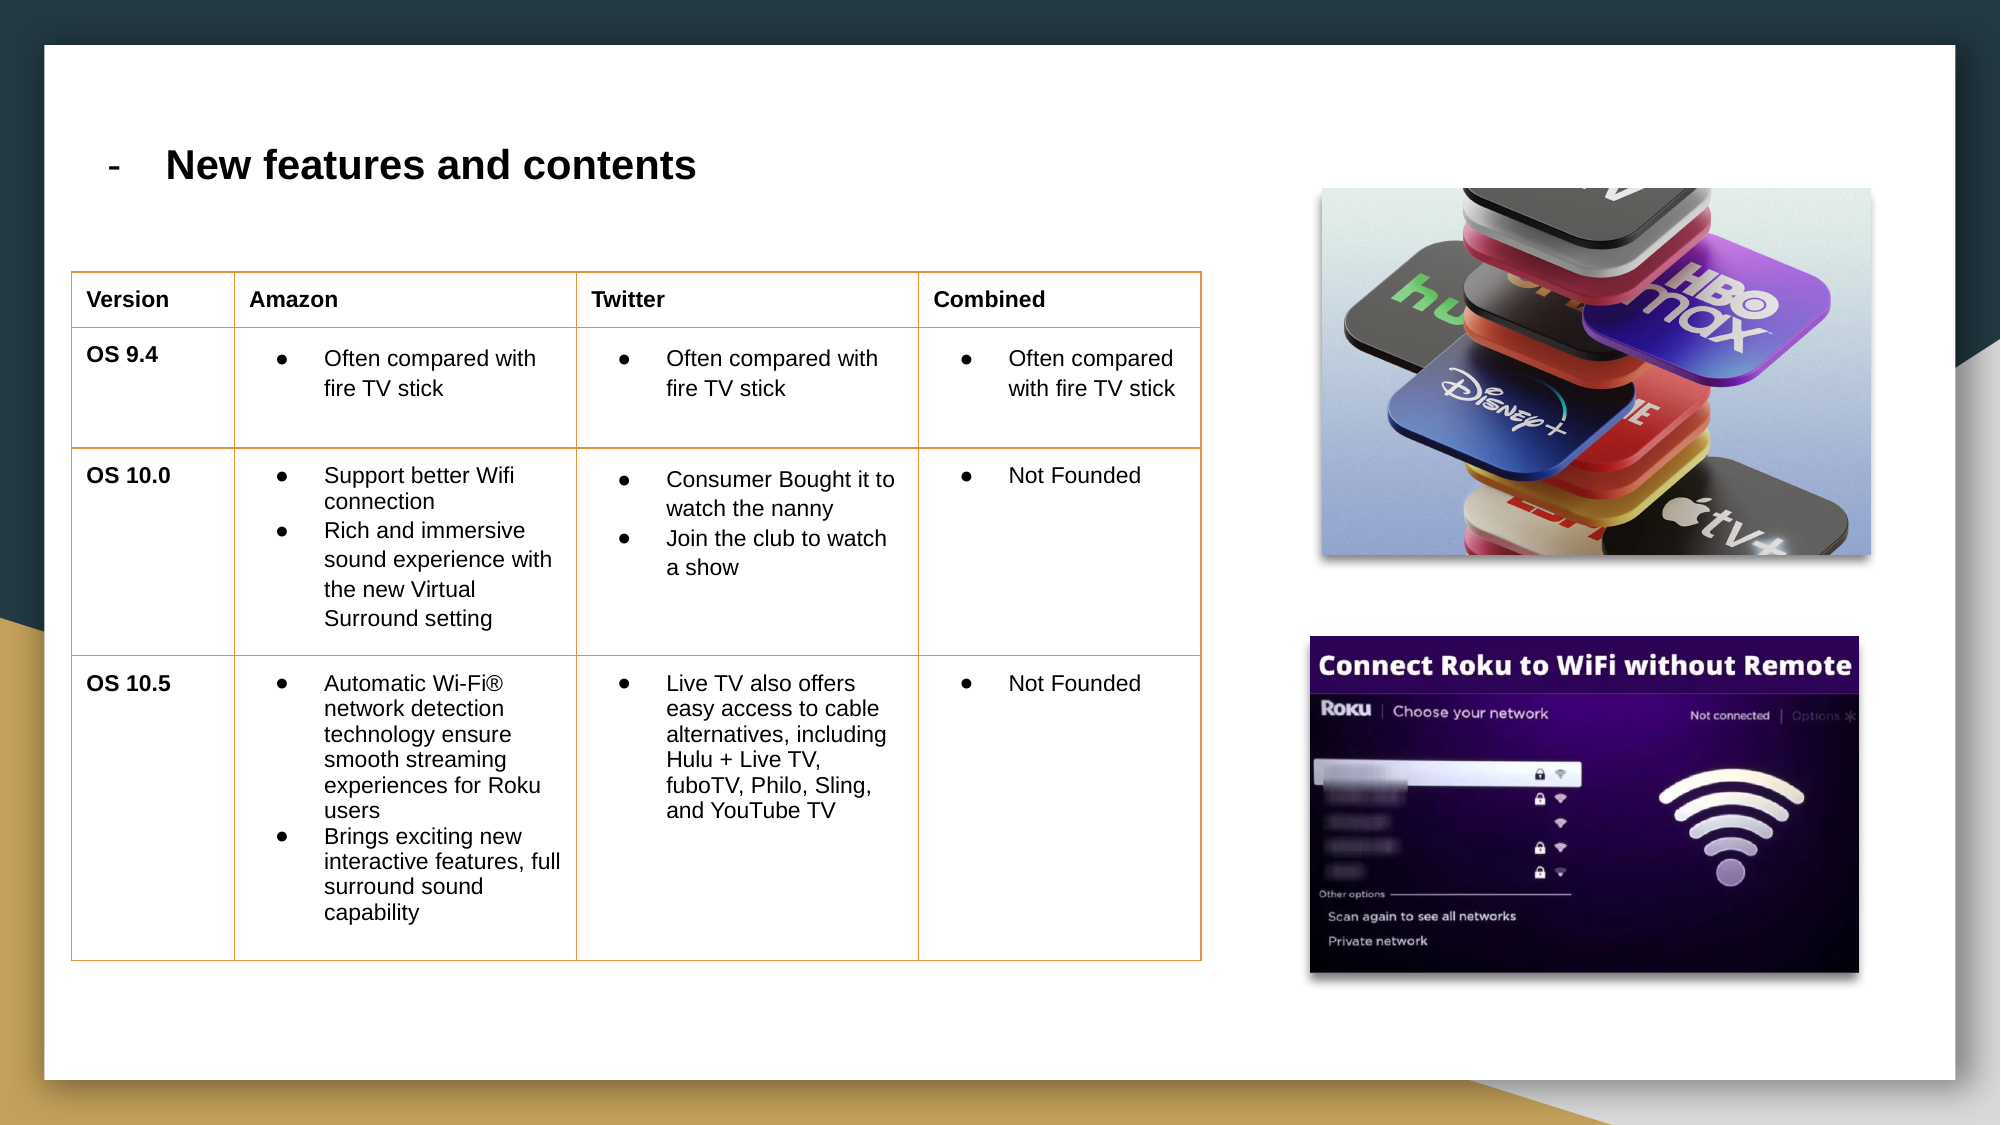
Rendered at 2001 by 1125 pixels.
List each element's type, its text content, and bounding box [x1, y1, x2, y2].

table_cell Automatic Wi-Fi® network detection technology ensure smooth streaming experiences for Roku users Brings exciting new interactive features, full surround sound capability [235, 656, 576, 960]
table_cell Often compared with fire TV stick [577, 328, 918, 447]
table_cell Often compared with fire TV stick [235, 328, 576, 447]
table_cell Support better Wifi connection Rich and immersive sound experience with the new Virtual Surround setting [235, 449, 576, 655]
table_cell Live TV also offers easy access to cable alternatives, including Hulu + Live TV, fuboTV, Philo, Sling, and YouTube TV [577, 656, 918, 960]
table_cell Not Founded [919, 656, 1200, 960]
table_cell Often compared with fire TV stick [919, 328, 1200, 447]
picture [1321, 188, 1871, 555]
picture [1310, 636, 1859, 973]
table_cell OS 10.0 [72, 449, 234, 655]
table_cell Consumer Bought it to watch the nanny Join the club to watch a show [577, 449, 918, 655]
table_header Version [72, 273, 234, 327]
table_header Combined [919, 273, 1200, 327]
table_cell OS 9.4 [72, 328, 234, 447]
table_header Twitter [577, 273, 918, 327]
table_cell Not Founded [919, 449, 1200, 655]
table_header Amazon [235, 273, 576, 327]
table_cell OS 10.5 [72, 656, 234, 960]
title New features and contents [70, 121, 1713, 331]
